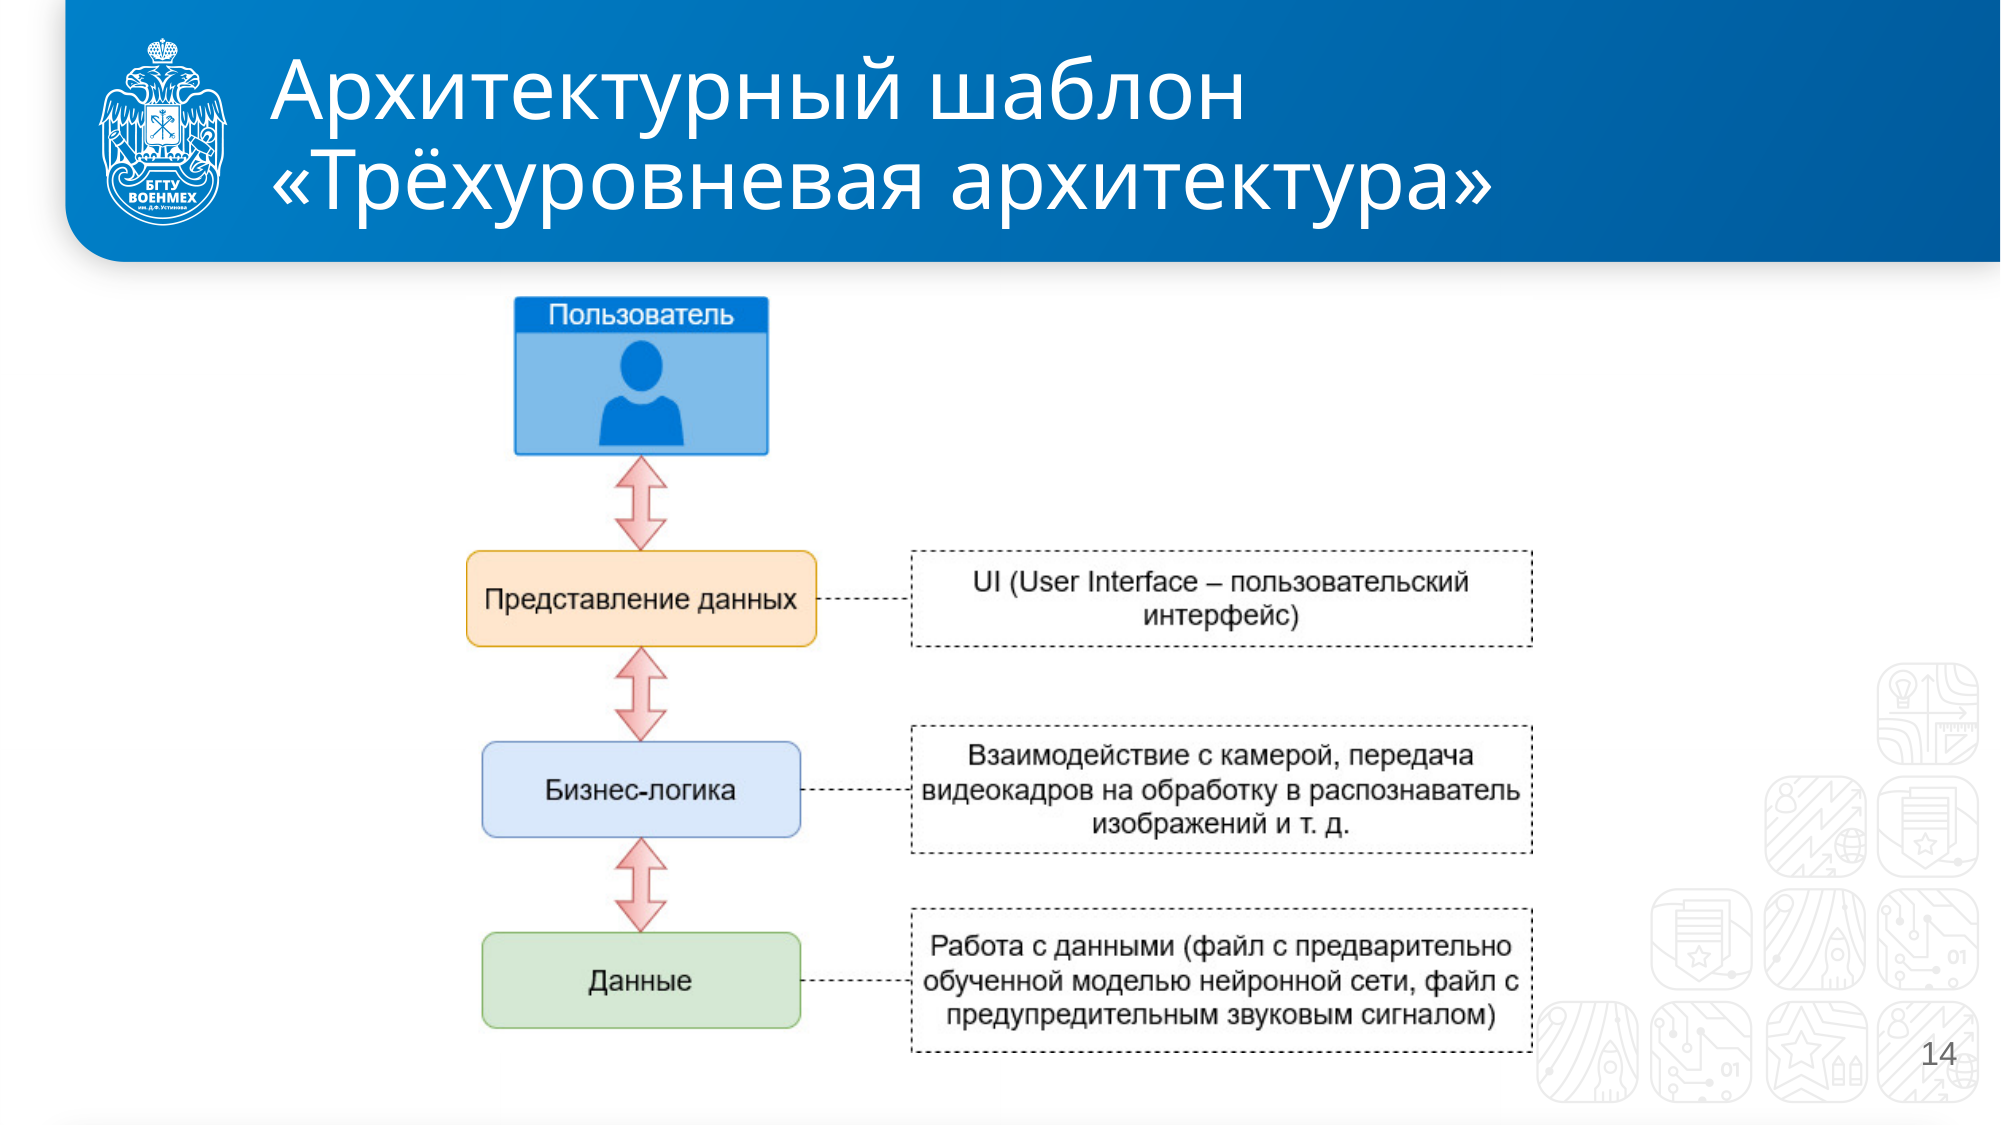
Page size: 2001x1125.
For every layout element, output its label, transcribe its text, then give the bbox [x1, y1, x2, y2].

slide_number 14 [1893, 1010, 1985, 1093]
title Архитектурный шаблон «Трёхуровневая архитектура» [255, 48, 1939, 226]
picture [0, 0, 2001, 1125]
